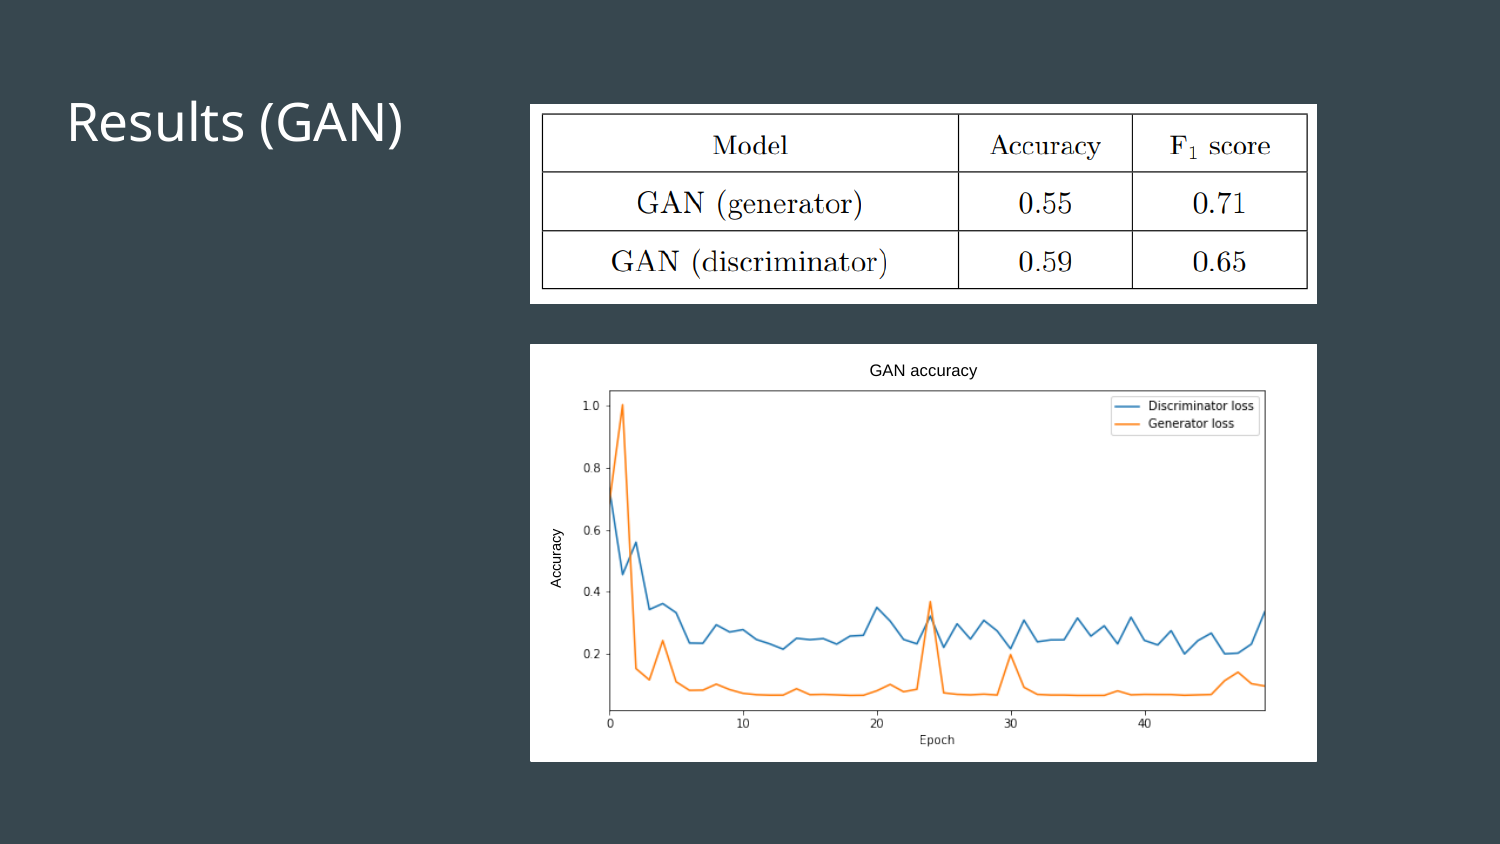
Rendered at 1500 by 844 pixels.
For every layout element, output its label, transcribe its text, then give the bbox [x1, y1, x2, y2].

picture [574, 382, 1273, 755]
text_box GAN accuracy [530, 344, 1317, 761]
picture [530, 104, 1317, 304]
text_box Accuracy [537, 501, 569, 617]
title Results (GAN) [51, 72, 1449, 167]
